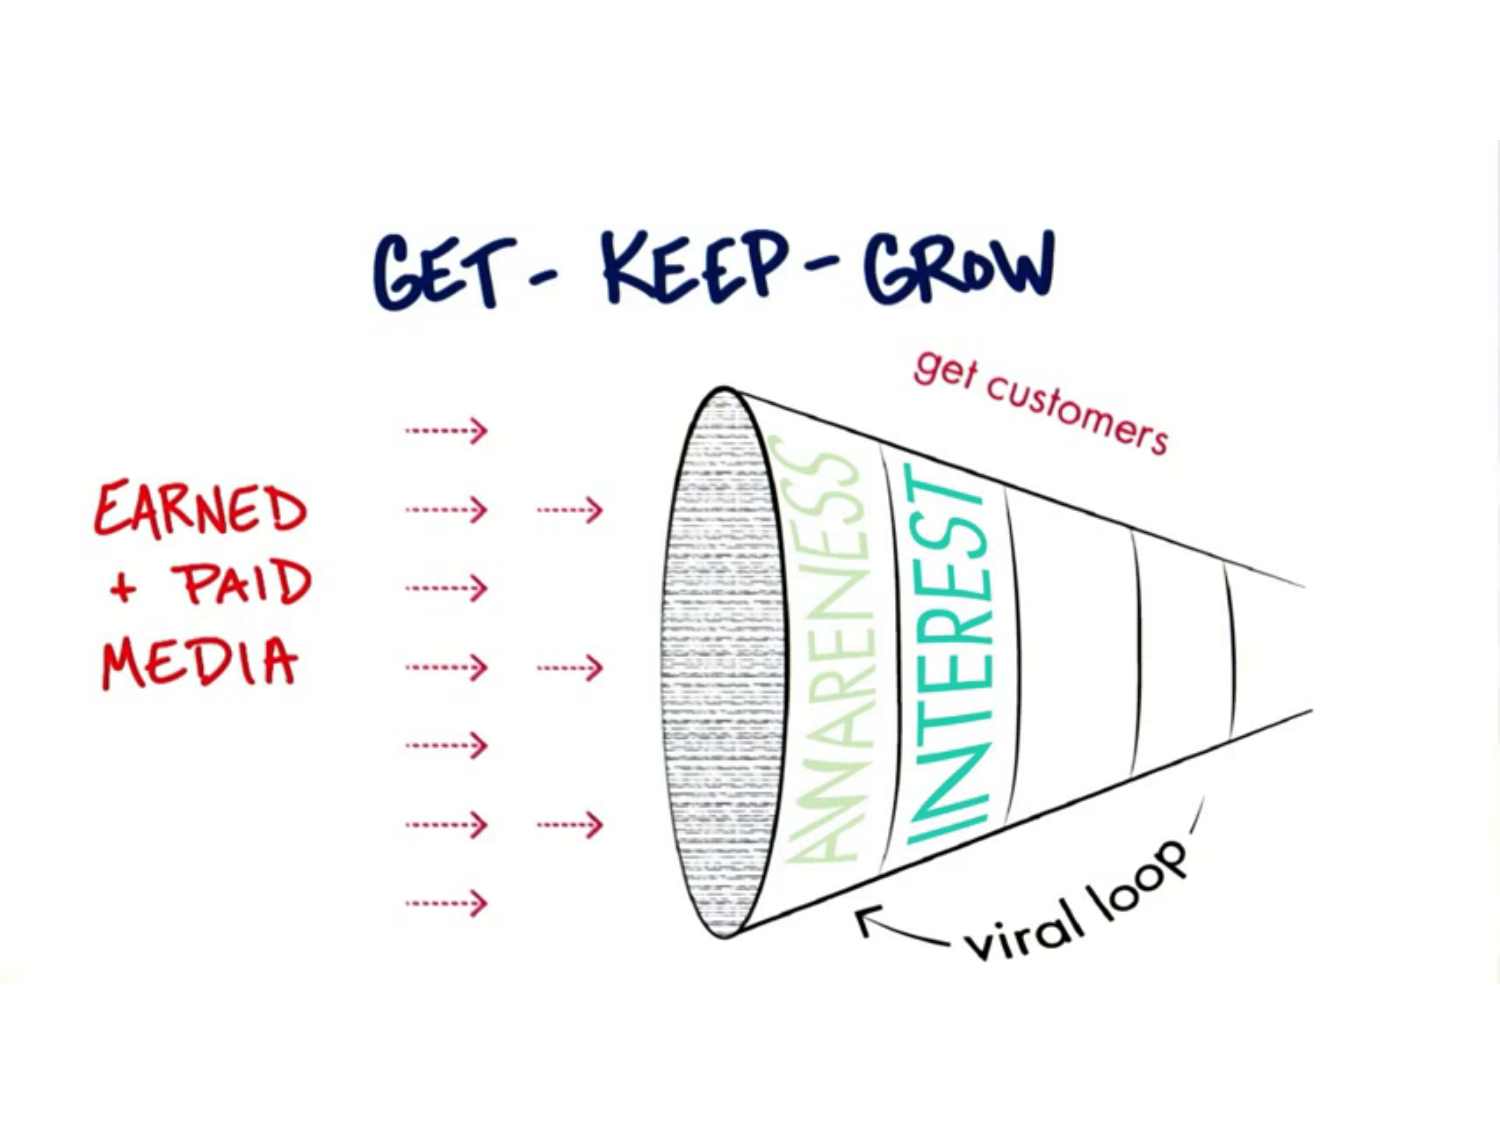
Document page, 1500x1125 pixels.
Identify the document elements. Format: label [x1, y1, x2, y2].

picture [0, 140, 1500, 985]
